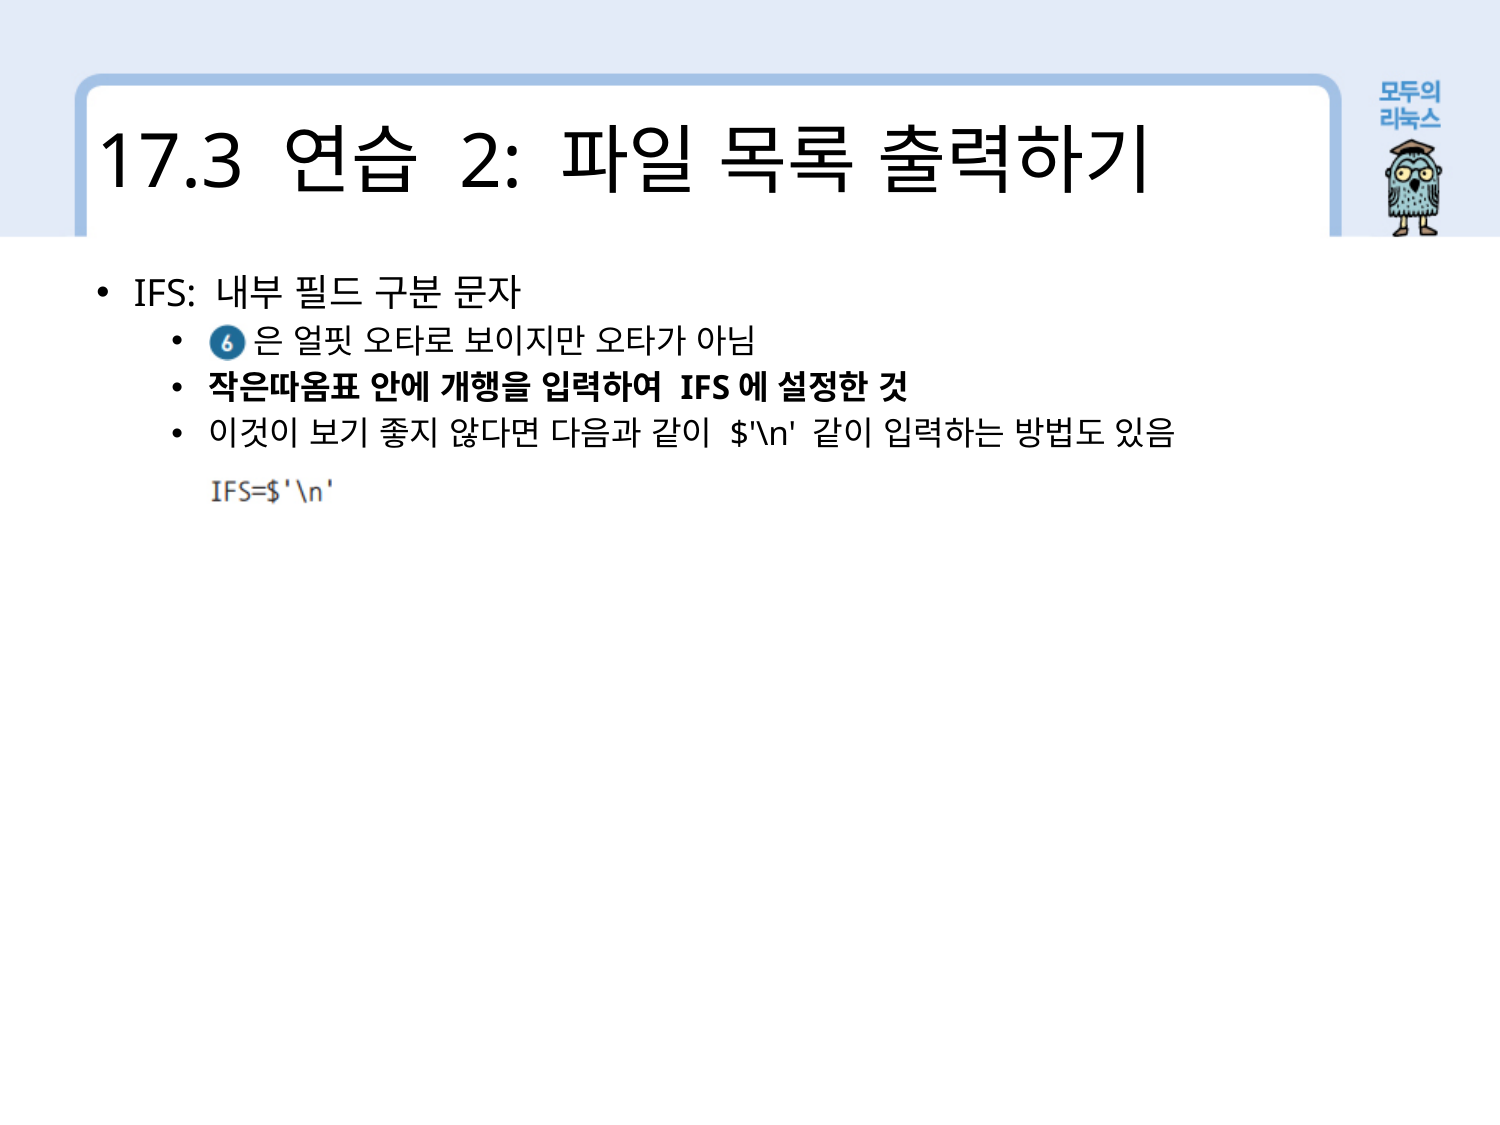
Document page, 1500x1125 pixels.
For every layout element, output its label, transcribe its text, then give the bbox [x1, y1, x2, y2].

text_box 17.3 연습 2: 파일 목록 출력하기 [81, 115, 1335, 221]
text_box IFS: 내부 필드 구분 문자 은 얼핏 오타로 보이지만 오타가 아님 작은따옴표 안에 개행을 입력하여 IFS에 설정한 것 이것이 보기 좋지 않다면 다음과 같이 $'\n' 같이 입력하는 방법도 있음 [81, 266, 1364, 1024]
picture [0, 0, 1500, 1125]
